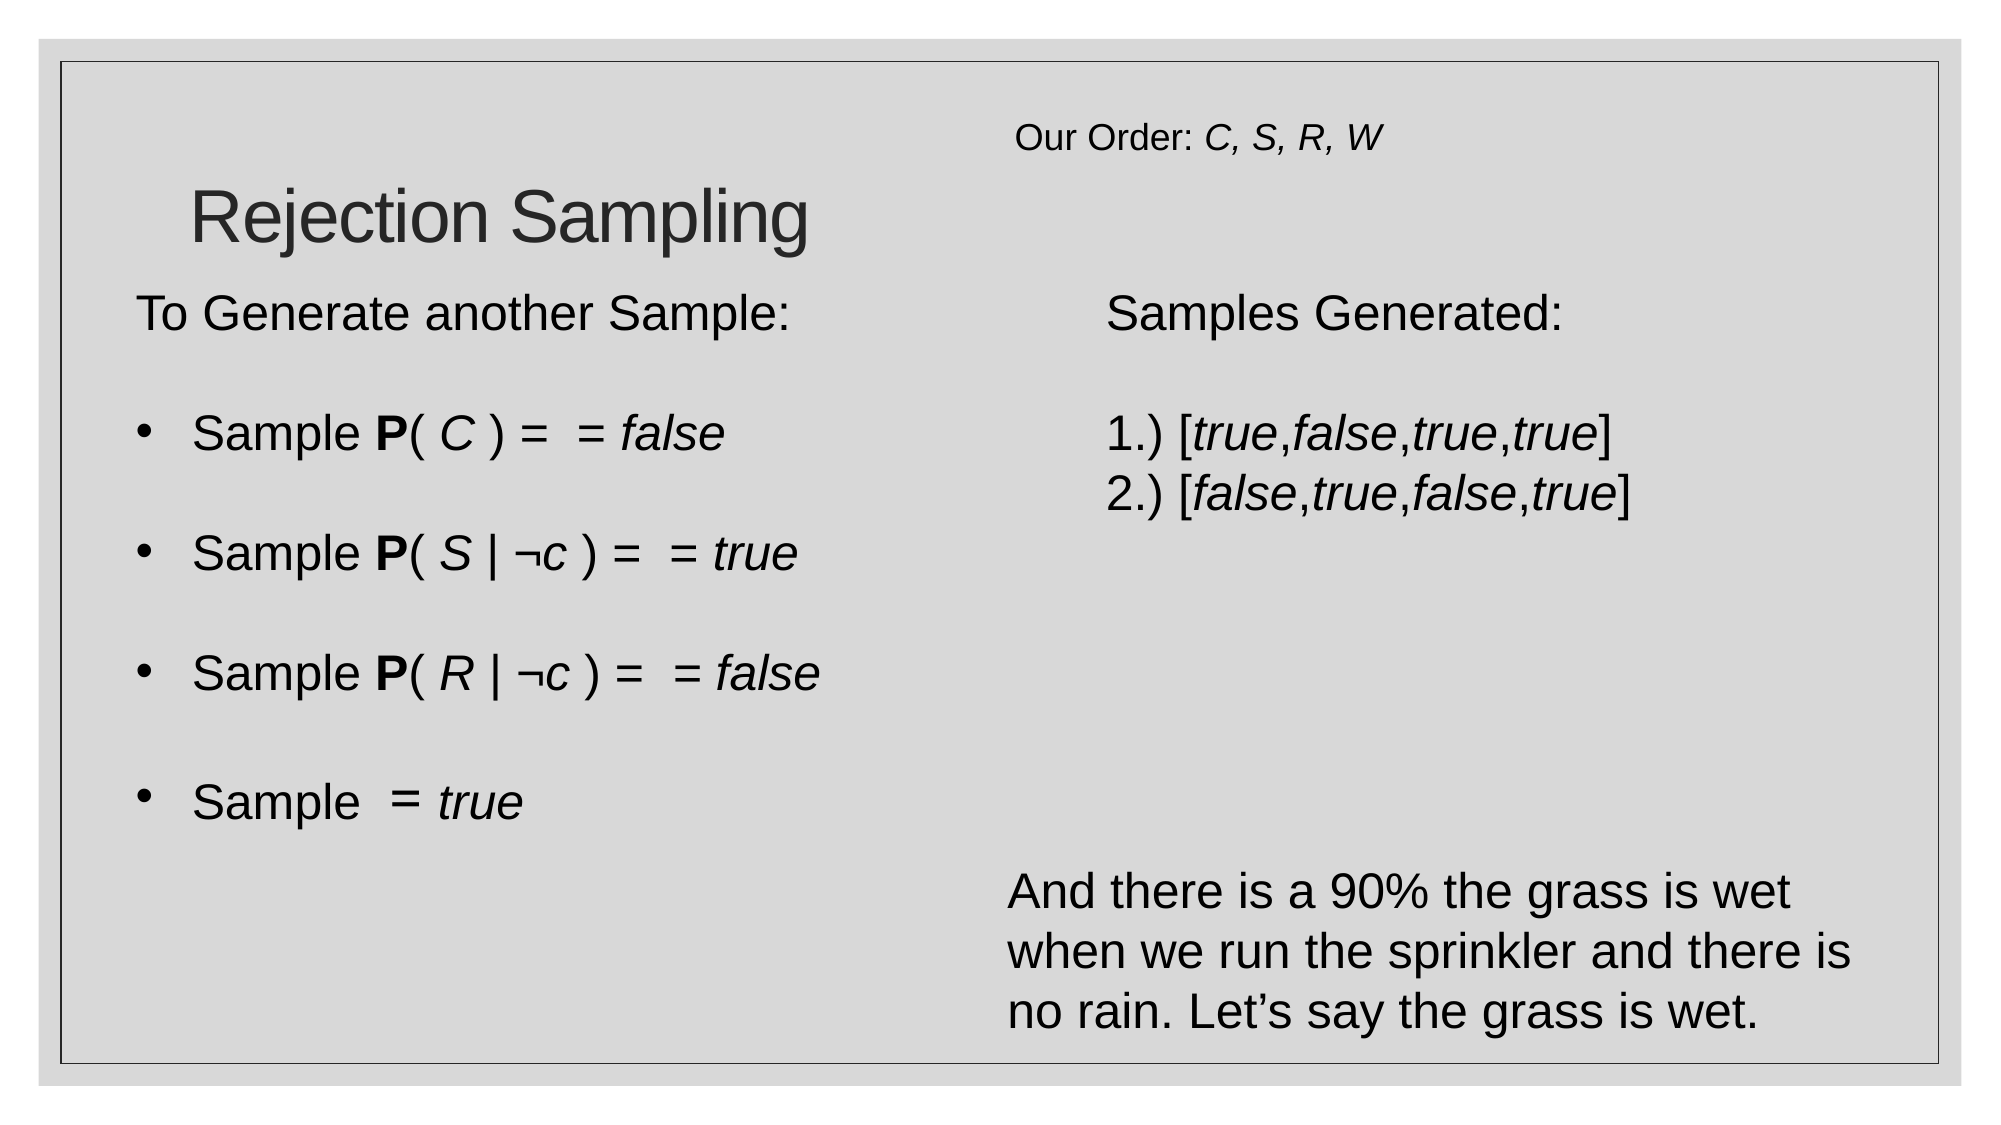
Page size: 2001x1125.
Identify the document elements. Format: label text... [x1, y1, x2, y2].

text_box Samples Generated: 1.) [true,false,true,true] 2.) [false,true,false,true] [1091, 273, 1916, 529]
text_box Our Order: C, S, R, W [999, 105, 1825, 166]
title Rejection Sampling [174, 105, 1825, 331]
text_box And there is a 90% the grass is wet when we run the sprinkler and there is no rain. Let’s say the grass is wet. [992, 851, 1927, 1047]
